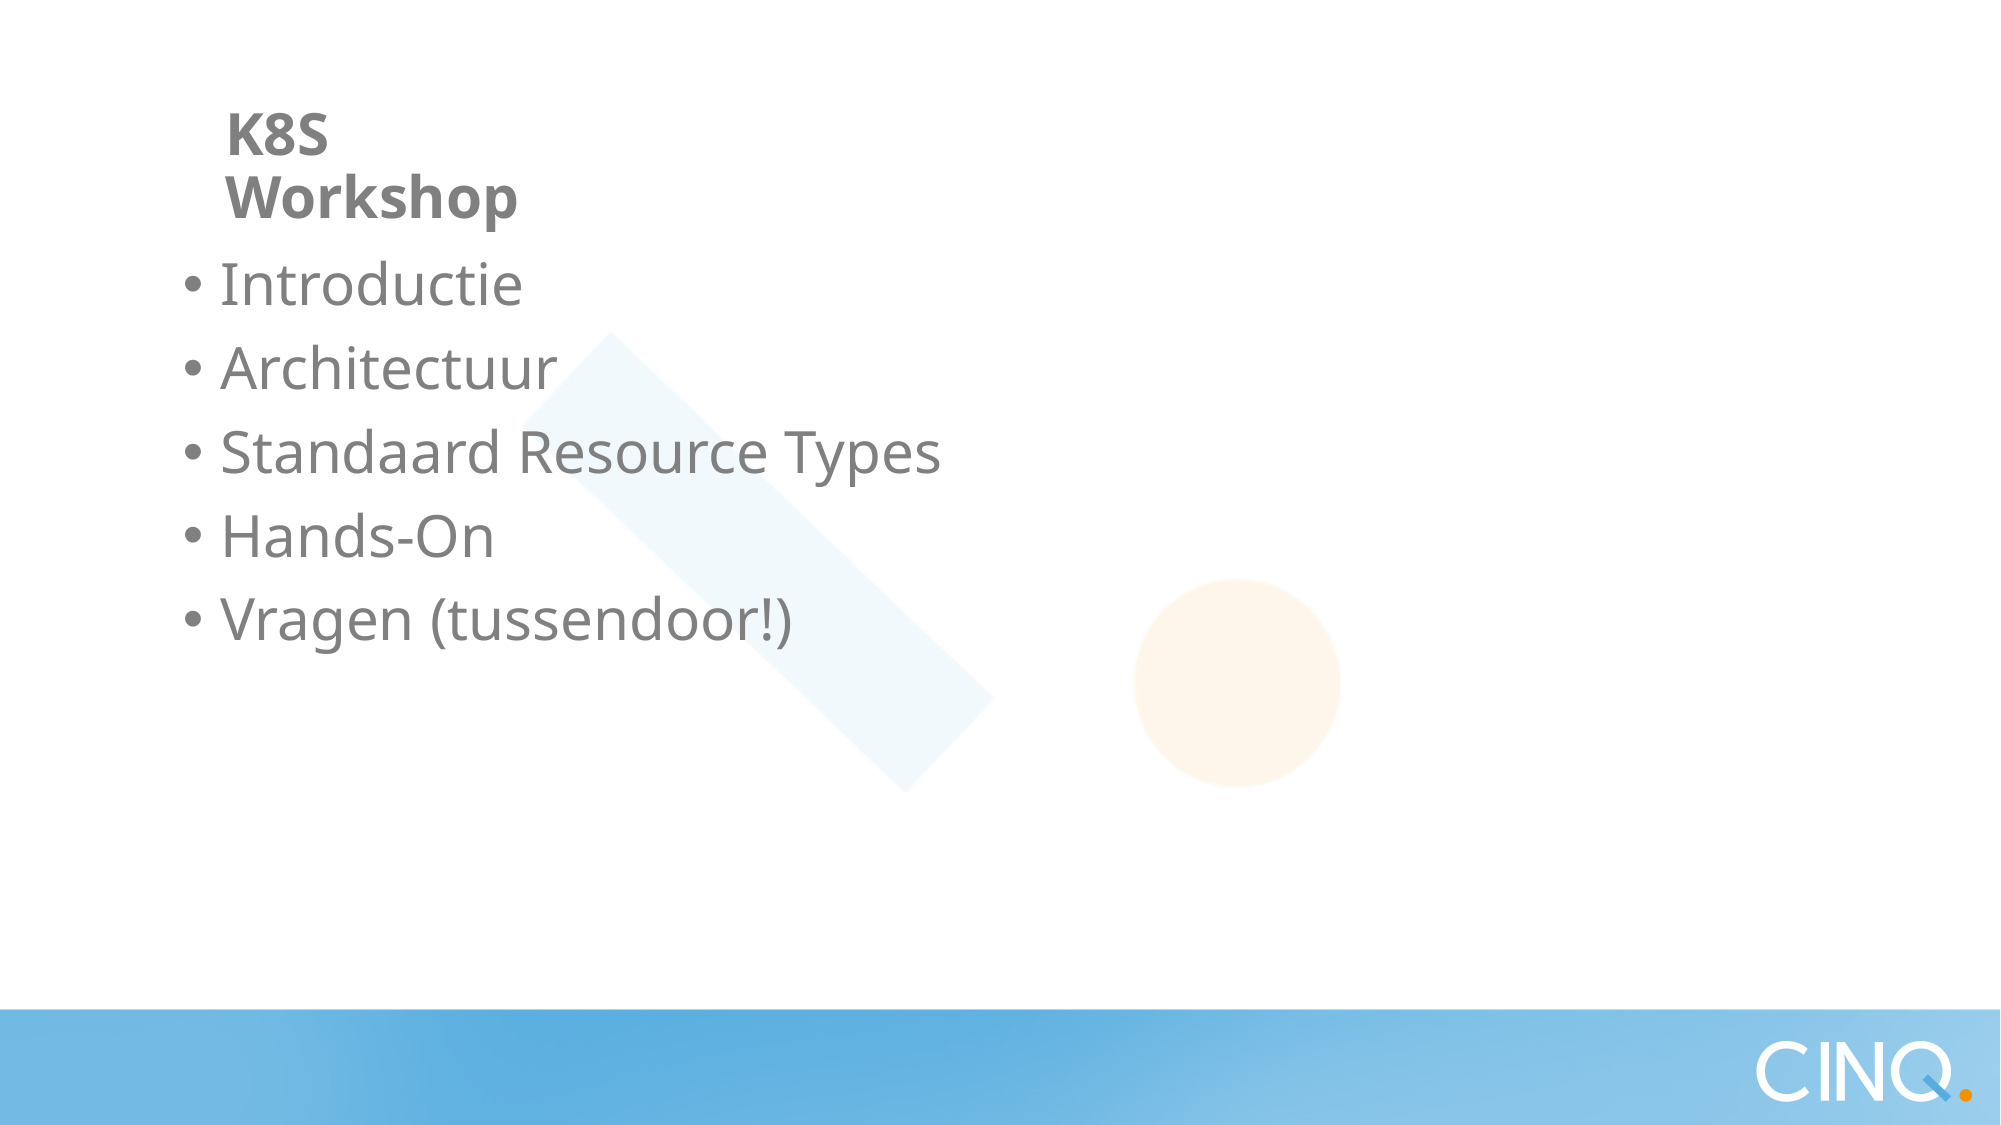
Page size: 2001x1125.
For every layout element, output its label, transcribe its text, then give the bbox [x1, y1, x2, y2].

picture [0, 0, 2001, 1125]
list Introductie Architectuur Standaard Resource Types Hands-On Vragen (tussendoor!) [167, 247, 1893, 962]
title K8S Workshop [210, 132, 622, 204]
